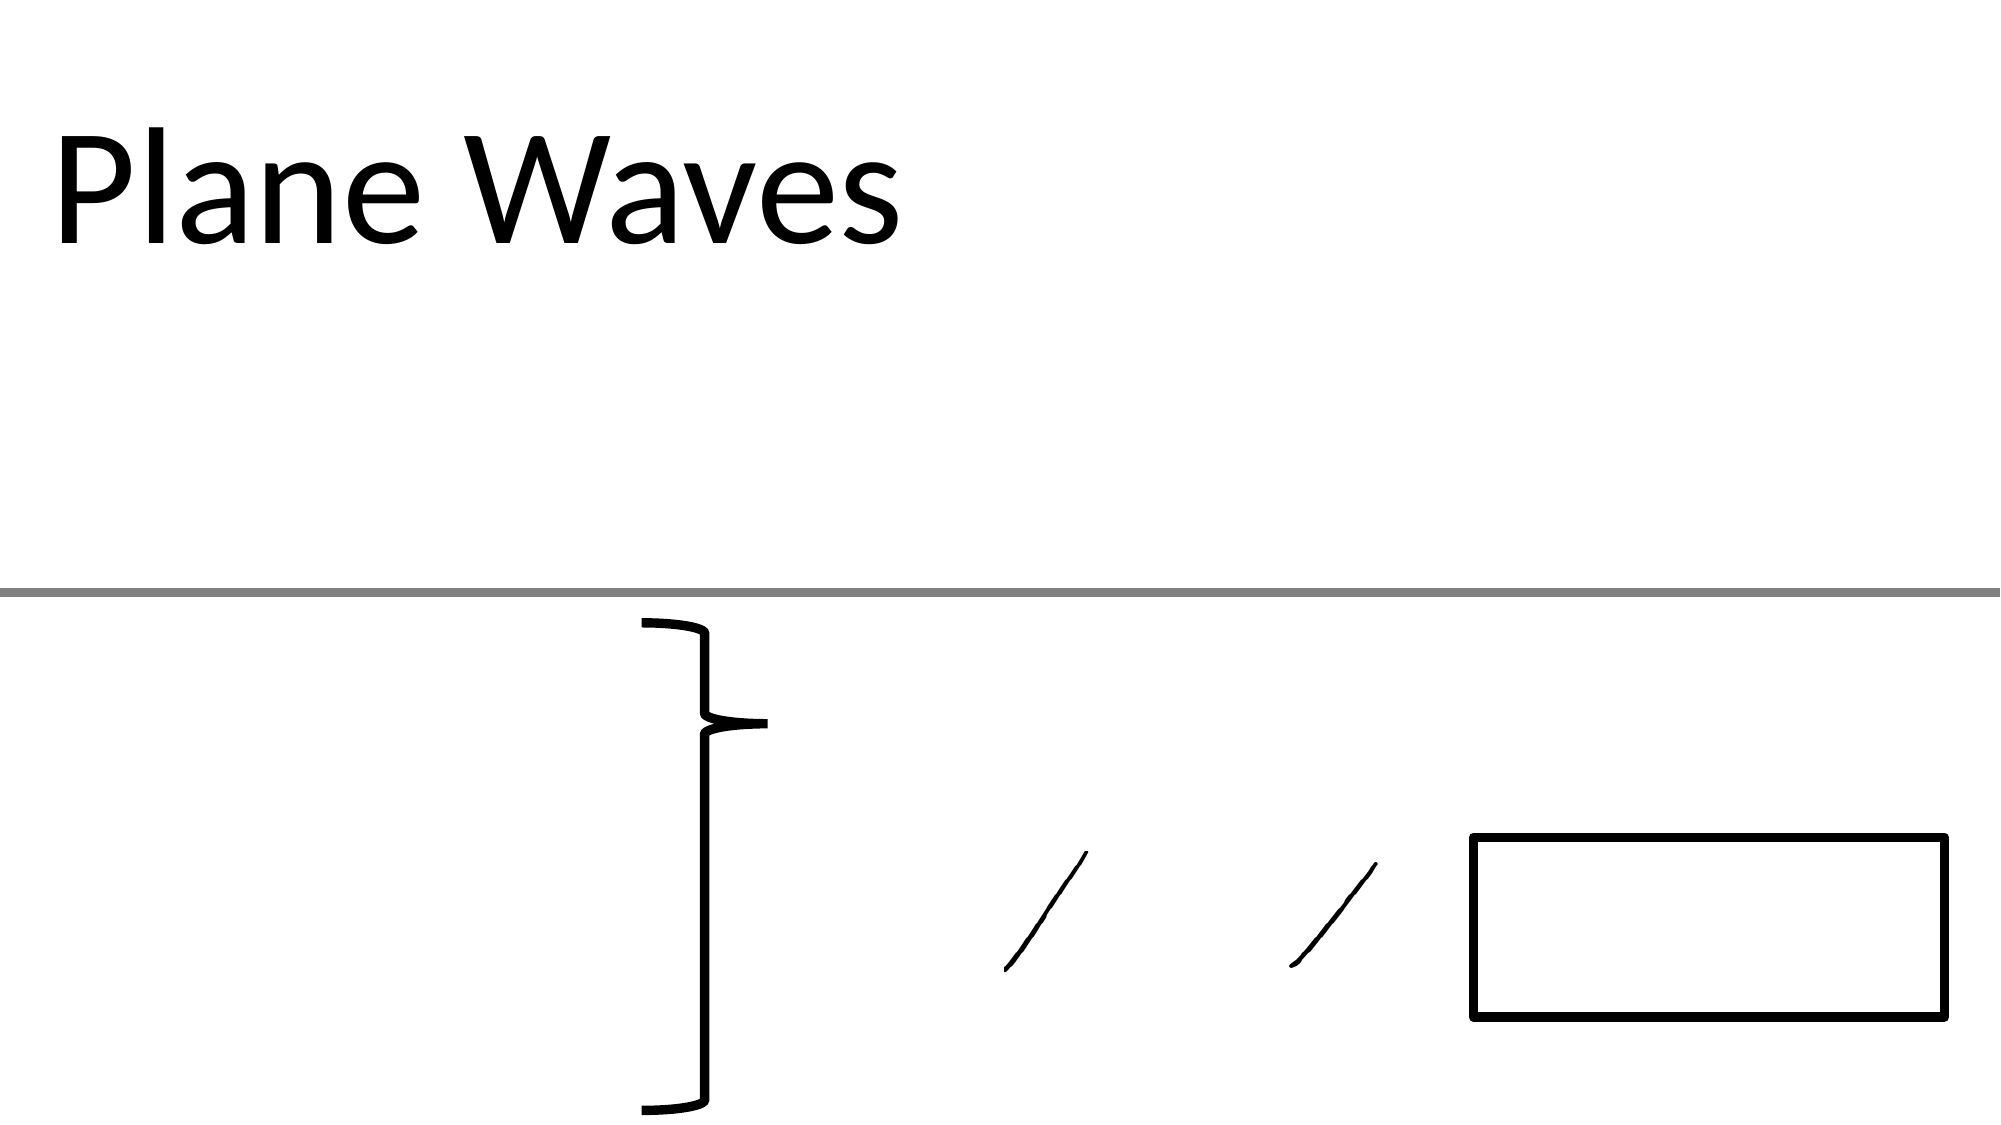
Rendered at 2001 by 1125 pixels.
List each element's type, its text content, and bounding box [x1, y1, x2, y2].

text_box [641, 622, 768, 1111]
text_box Plane Waves [36, 69, 1016, 285]
picture [1004, 851, 1387, 981]
